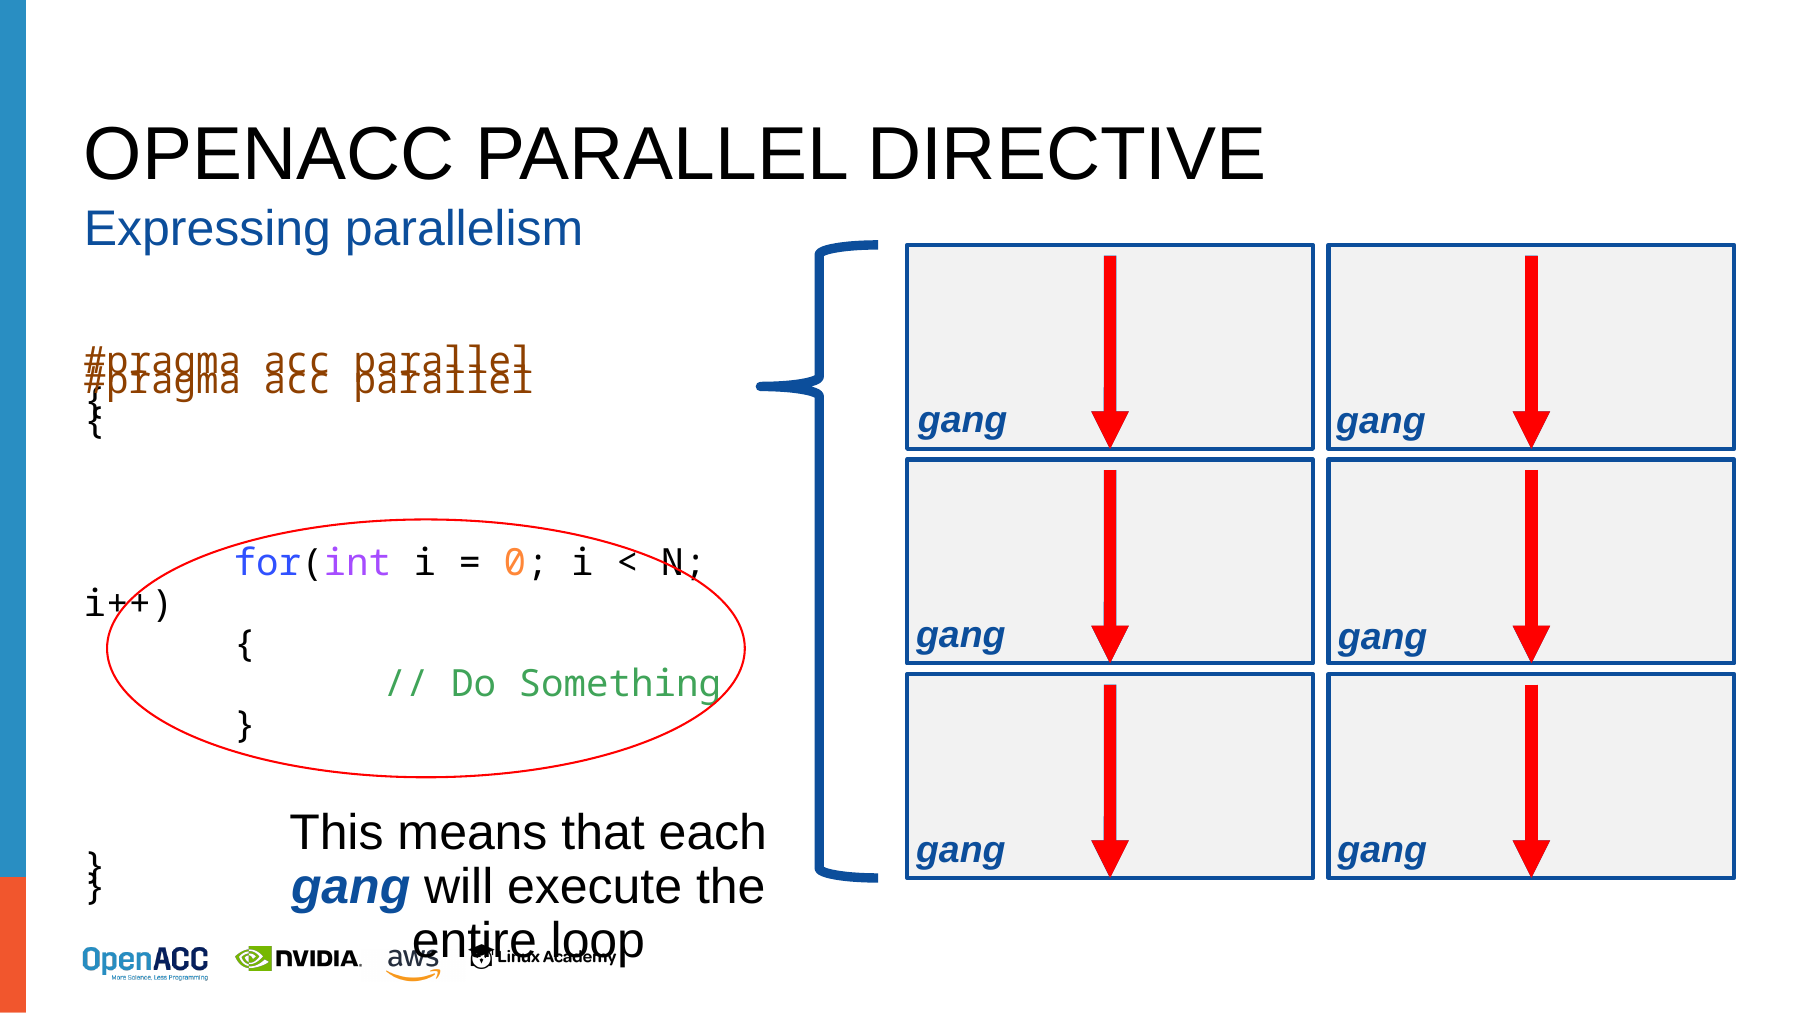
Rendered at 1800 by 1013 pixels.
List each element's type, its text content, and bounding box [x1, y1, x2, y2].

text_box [906, 459, 1314, 664]
text_box #pragma acc parallel { } [67, 352, 782, 896]
picture [81, 946, 208, 981]
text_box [1328, 459, 1735, 664]
text_box [759, 244, 879, 879]
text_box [1328, 673, 1735, 879]
picture [235, 946, 240, 971]
picture [361, 978, 466, 982]
list Expressing parallelism [68, 194, 1706, 282]
text_box #pragma acc parallel { for(int i = 0; i < N; i++) { // Do Something } } [67, 332, 782, 352]
text_box [104, 517, 747, 780]
text_box This means that each gang will execute the entire loop [240, 797, 817, 978]
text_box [906, 673, 1314, 879]
text_box gang [1319, 392, 1323, 452]
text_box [906, 244, 1314, 450]
text_box #pragma acc parallel { for(int i = 0; i < N; i++) { // Do Something } } [67, 896, 240, 917]
title Openacc parallel directive [68, 106, 1706, 194]
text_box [1328, 244, 1735, 450]
